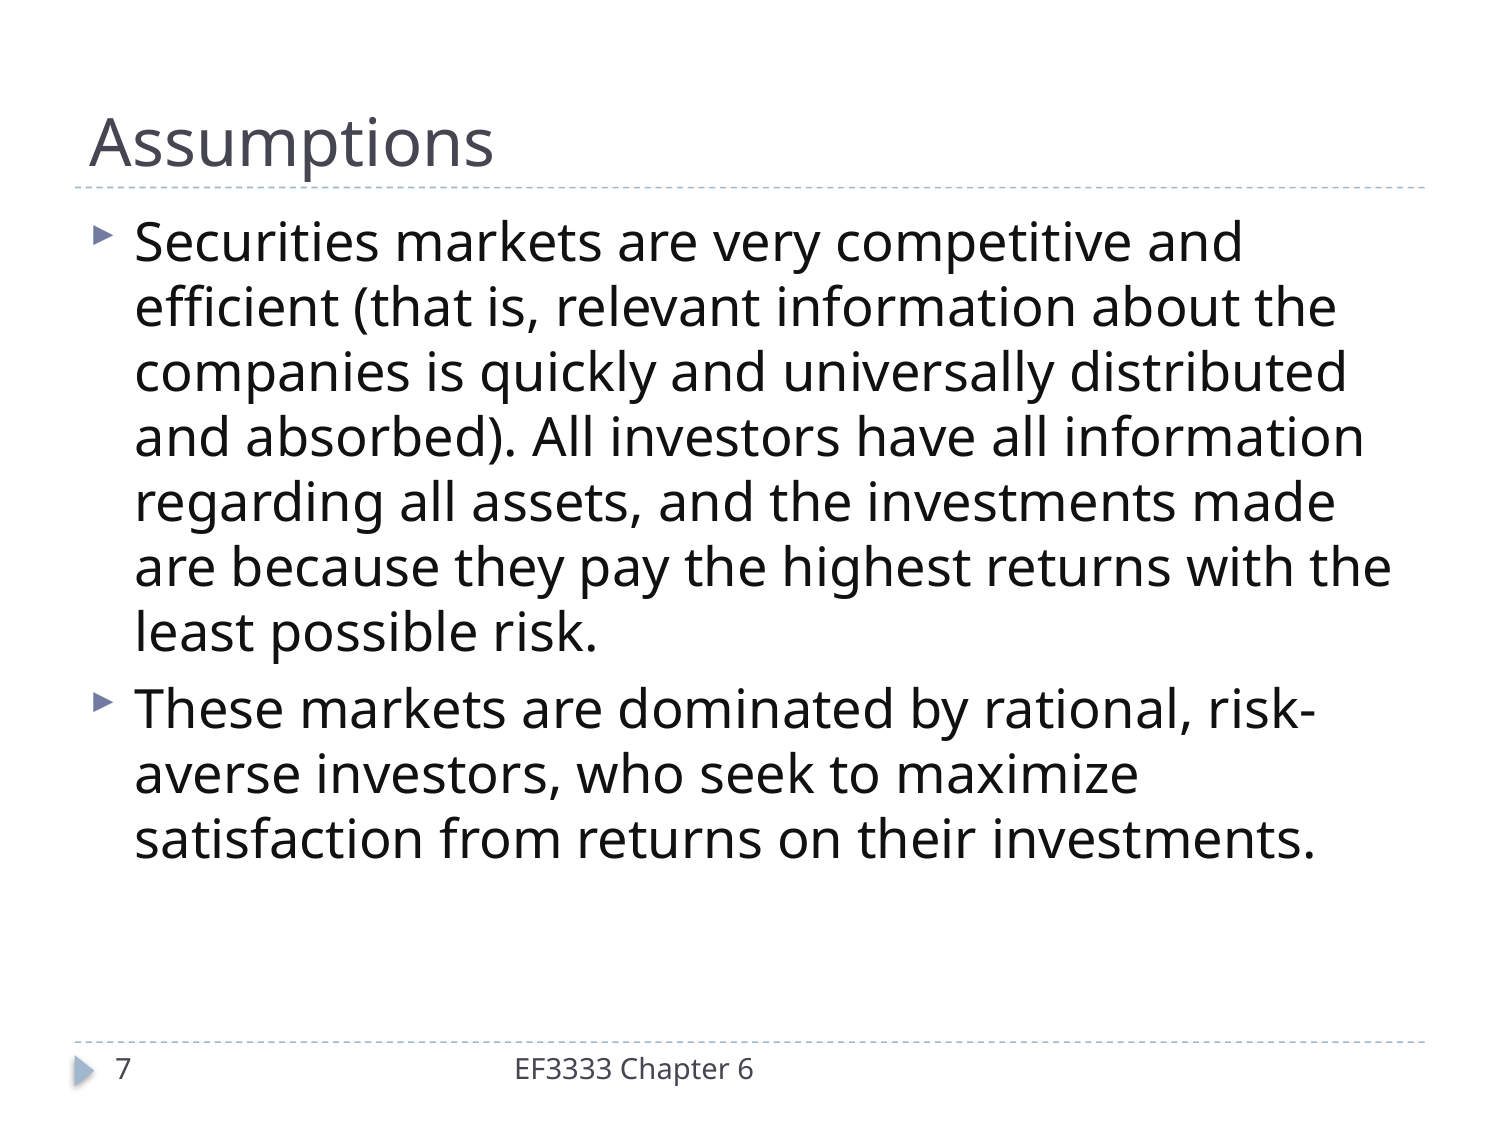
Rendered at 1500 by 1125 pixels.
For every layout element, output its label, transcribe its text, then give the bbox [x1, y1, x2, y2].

slide_number 7 [100, 1042, 426, 1103]
title Assumptions [75, 24, 1425, 188]
text_box EF3333 Chapter 6 [499, 1042, 1075, 1103]
list Securities markets are very competitive and efficient (that is, relevant information about the companies is quickly and universally distributed and absorbed). All investors have all information regarding all assets, and the investments made are because they pay the highest returns with the least possible risk. These markets are dominated by rational, risk-averse investors, who seek to maximize satisfaction from returns on their investments. [75, 200, 1425, 1010]
